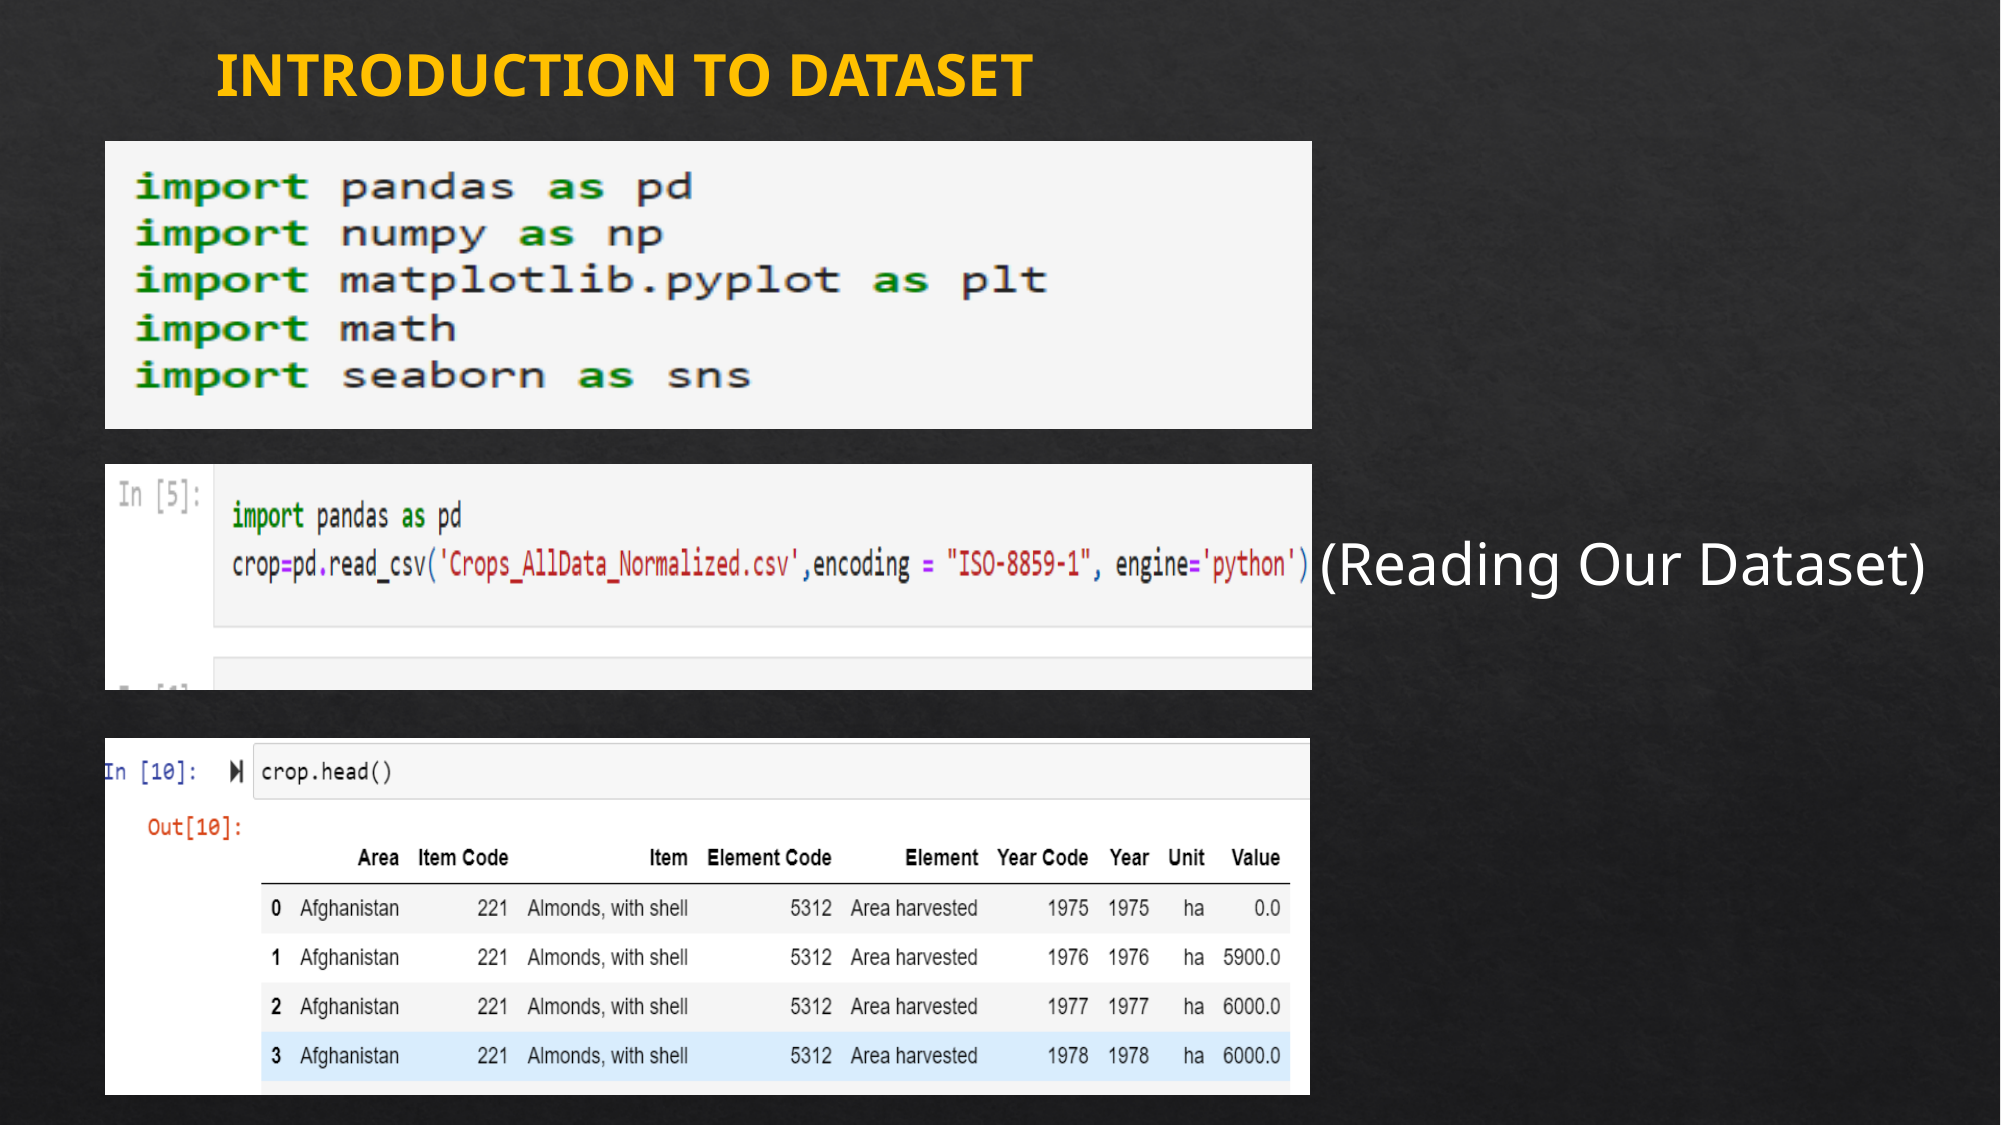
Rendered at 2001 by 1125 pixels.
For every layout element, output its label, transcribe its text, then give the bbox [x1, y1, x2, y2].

text_box INTRODUCTION TO DATASET [201, 30, 1153, 115]
picture [0, 0, 2001, 1125]
text_box (Reading Our Dataset) [1318, 519, 1942, 605]
